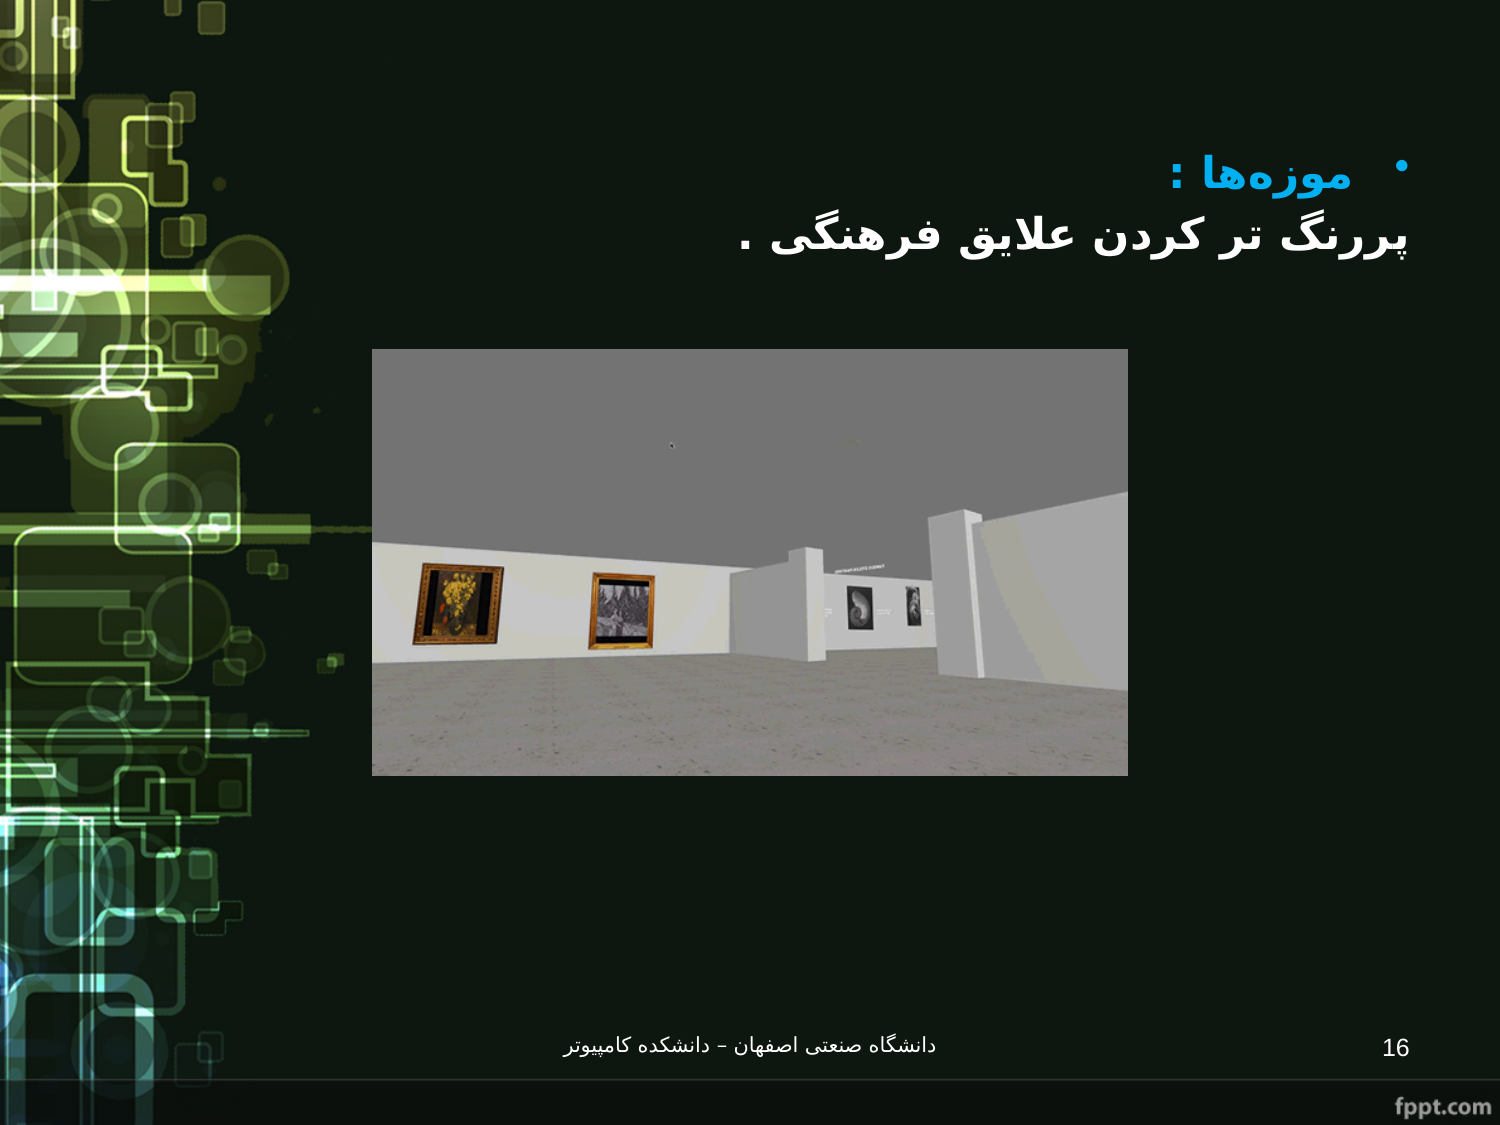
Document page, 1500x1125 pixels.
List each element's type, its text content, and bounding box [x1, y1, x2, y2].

list موزه‌ها : پررنگ تر کردن علایق فرهنگی . [253, 137, 1425, 1005]
footer دانشگاه صنعتی اصفهان – دانشکده کامپیوتر [512, 1024, 988, 1103]
picture [0, 0, 1500, 1125]
slide_number 16 [1074, 1024, 1425, 1103]
